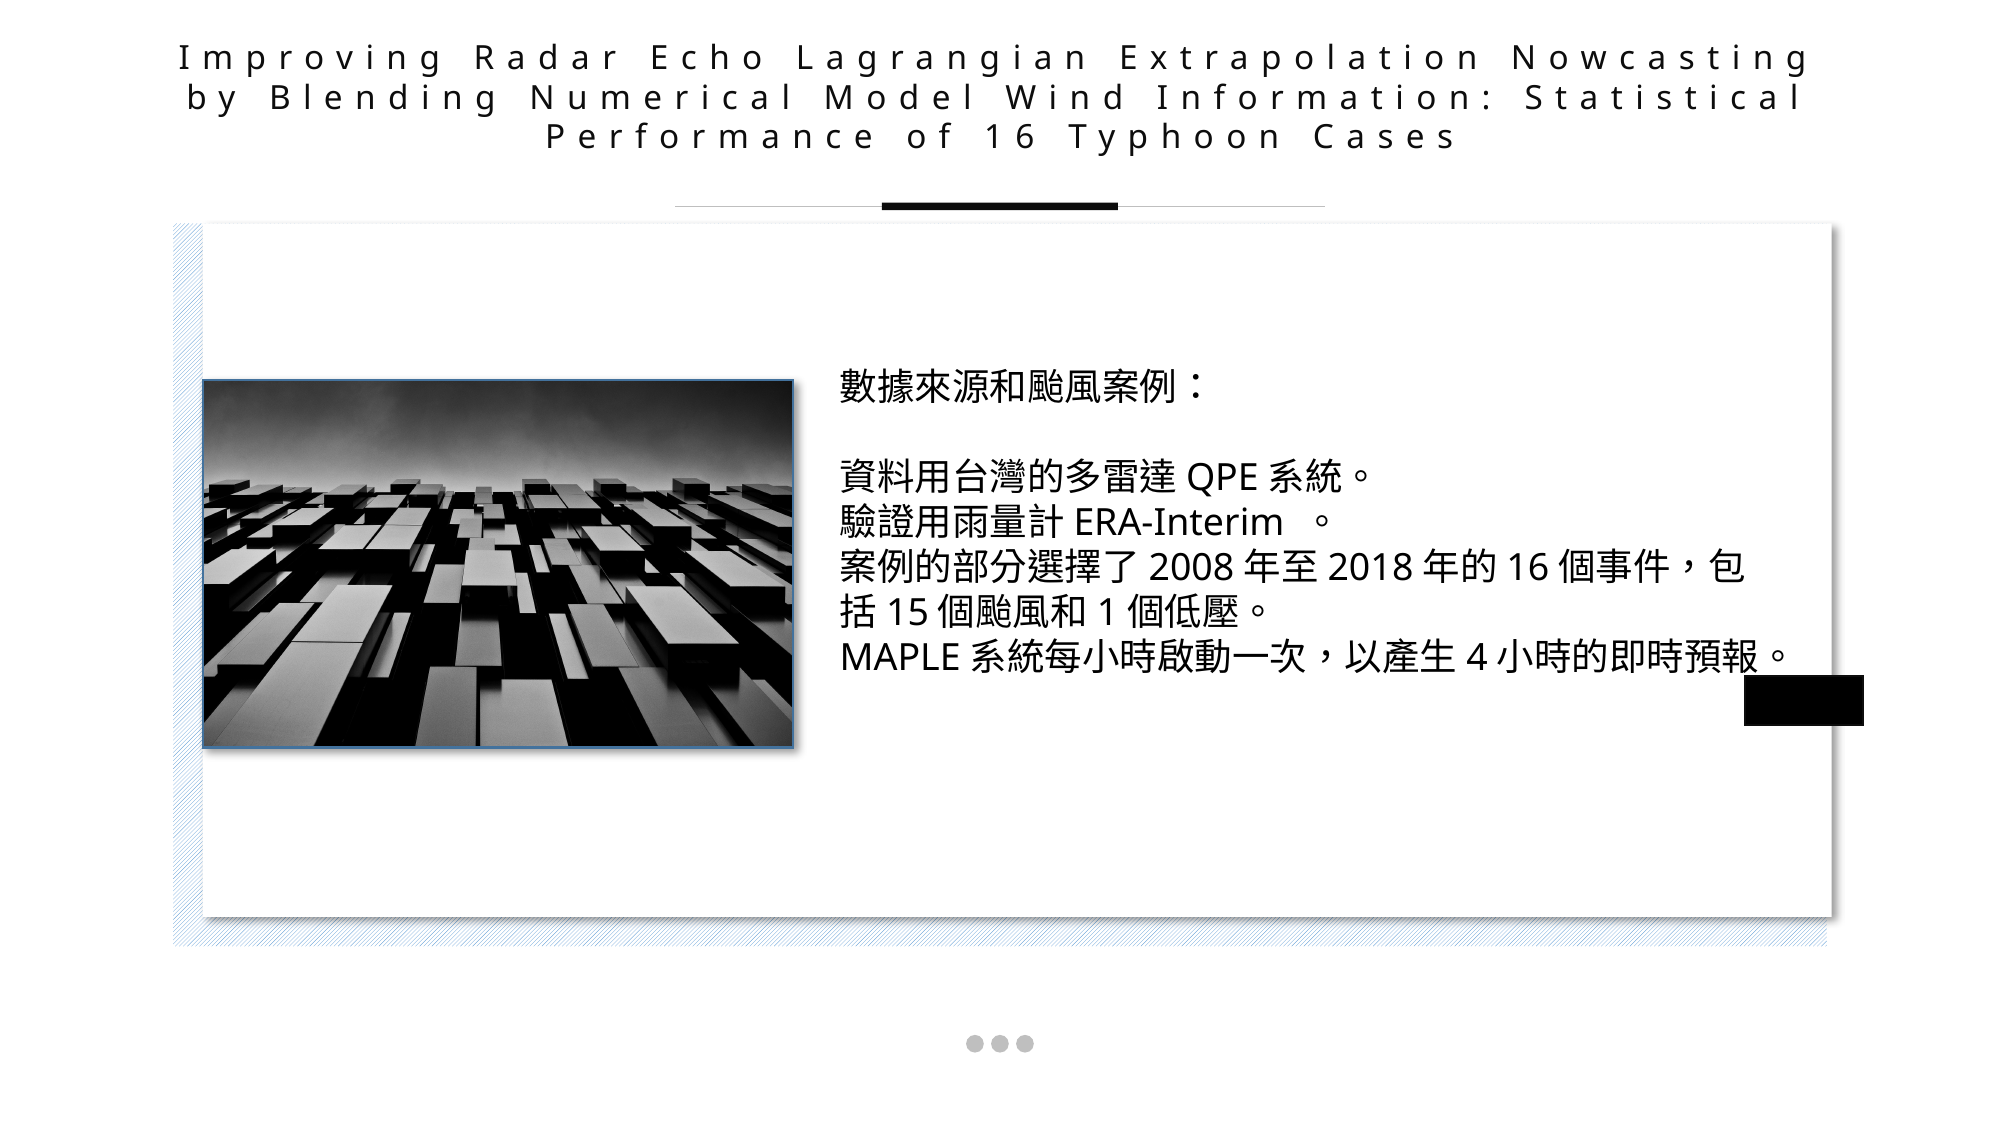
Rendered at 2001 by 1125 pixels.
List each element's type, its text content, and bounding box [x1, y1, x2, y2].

text_box Improving Radar Echo Lagrangian Extrapolation Nowcasting by Blending Numerical Model Wind Information: Statistical Performance of 16 Typhoon Cases [150, 28, 1850, 163]
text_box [173, 223, 1832, 947]
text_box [675, 202, 1325, 211]
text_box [966, 1034, 1034, 1053]
text_box [1832, 675, 1864, 726]
